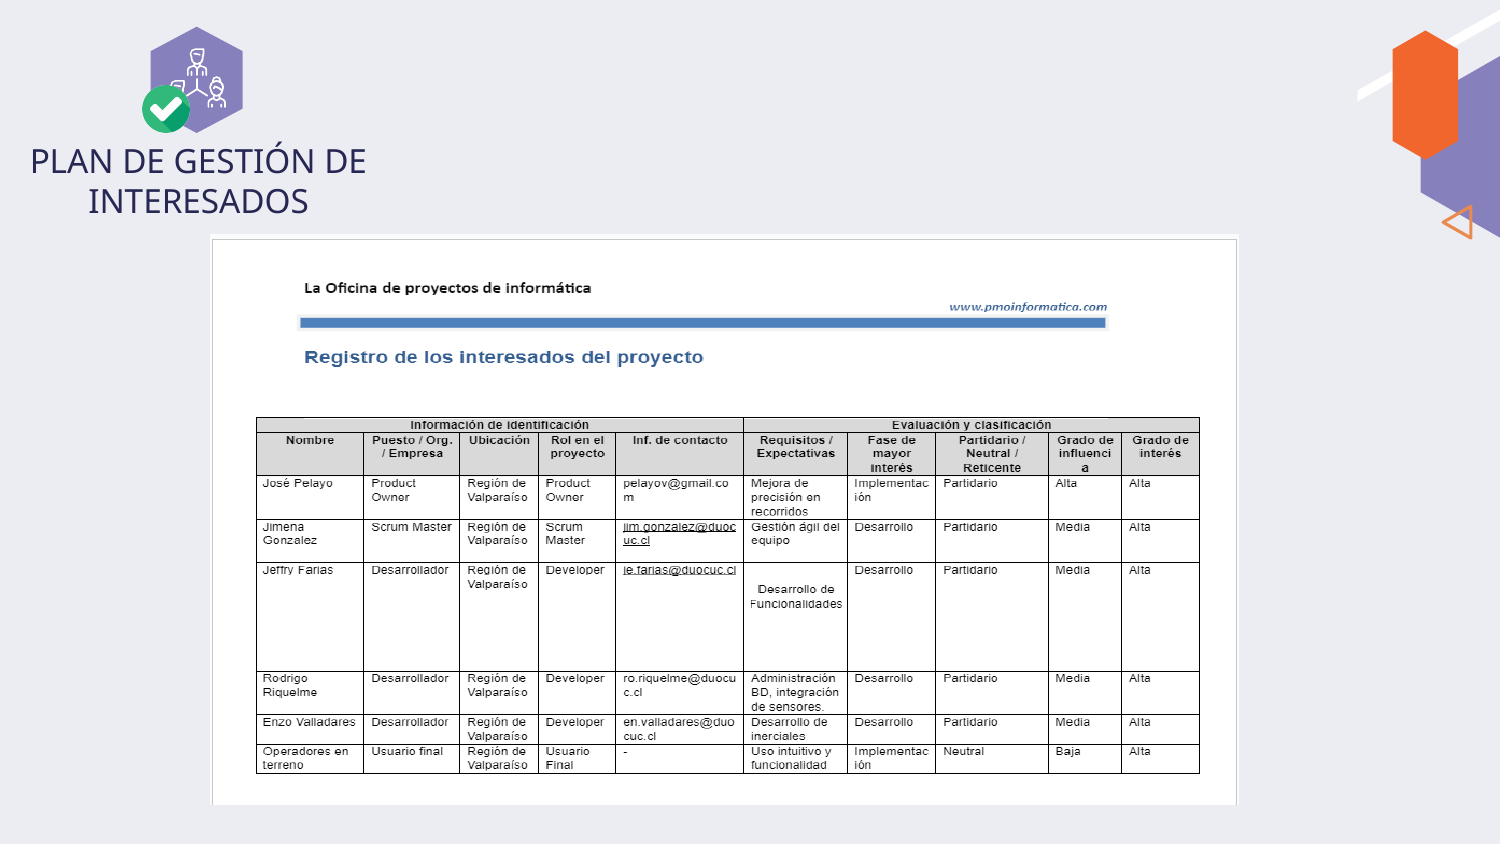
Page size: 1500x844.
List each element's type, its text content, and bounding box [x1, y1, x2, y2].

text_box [167, 48, 227, 108]
text_box PLAN DE GESTIÓN DE INTERESADOS [0, 140, 398, 256]
picture [142, 85, 190, 134]
picture [210, 234, 1239, 805]
text_box [150, 26, 243, 133]
